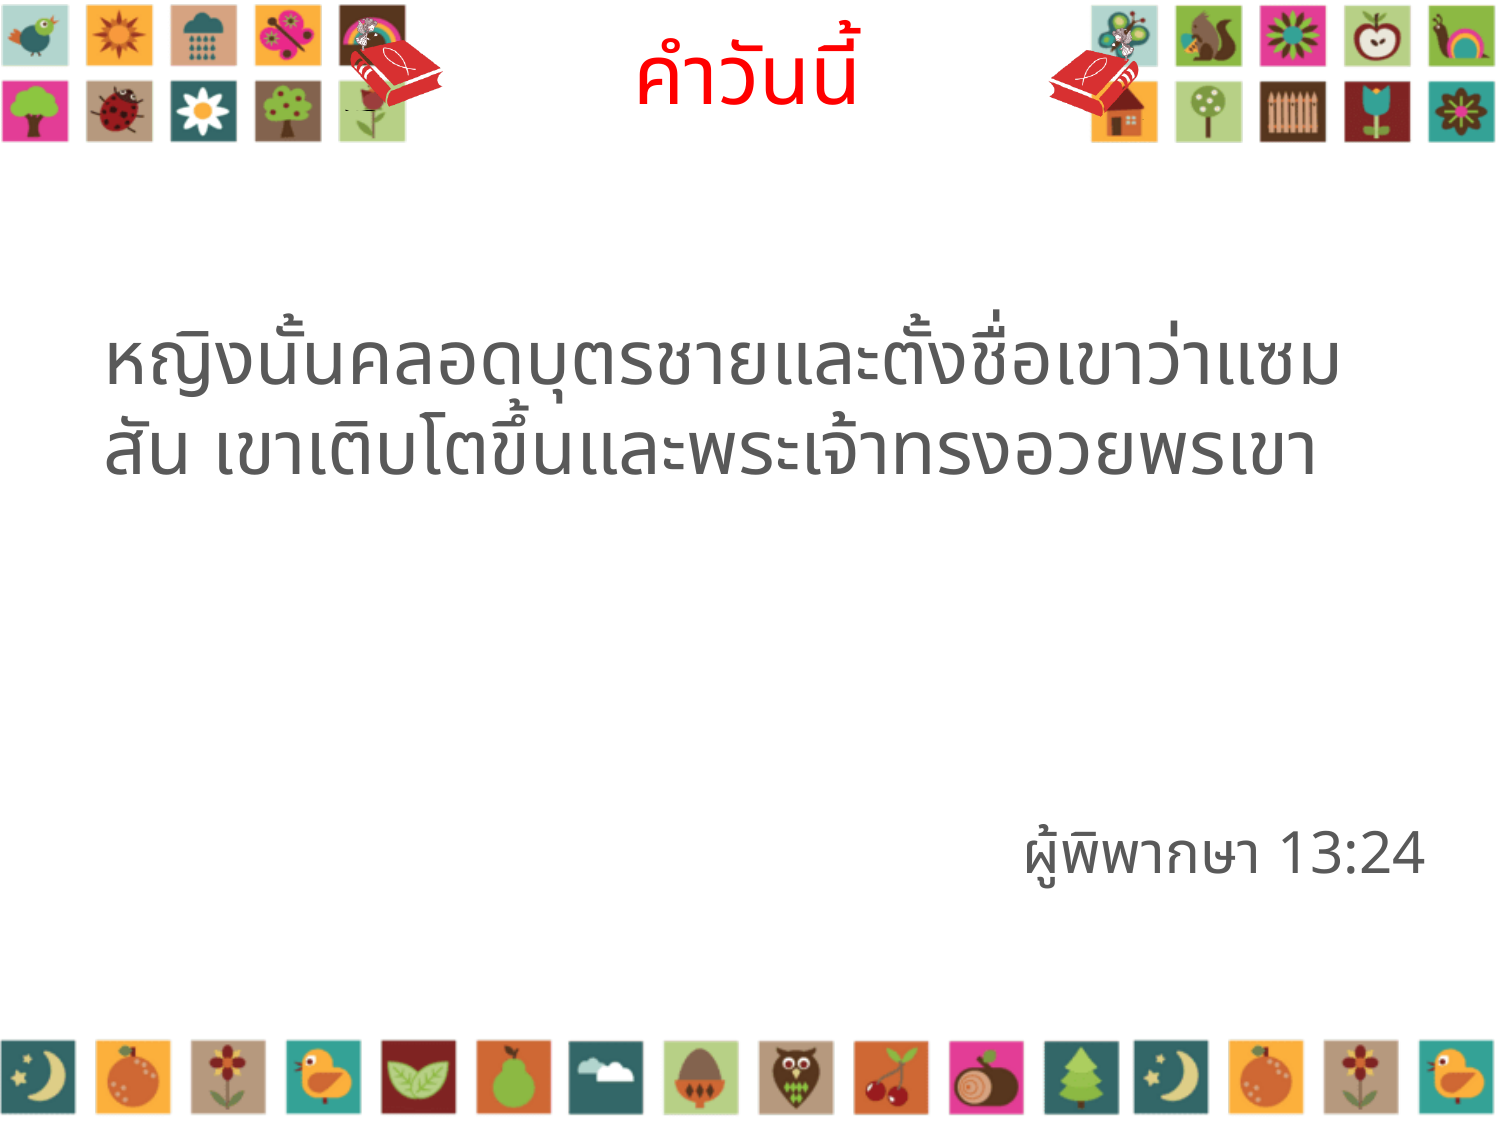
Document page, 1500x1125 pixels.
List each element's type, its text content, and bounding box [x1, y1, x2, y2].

picture [1016, 3, 1500, 150]
text_box คำวันนี้ [425, 13, 1077, 129]
text_box ผู้พิพากษา 13:24 [808, 807, 1441, 893]
text_box หญิงนั้นคลอดบุตรชายและตั้งชื่อเขาว่าแซมสัน เขาเติบโตขึ้นและพระเจ้าทรงอวยพรเขา [88, 302, 1436, 498]
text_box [0, 1028, 1500, 1118]
picture [0, 3, 475, 150]
